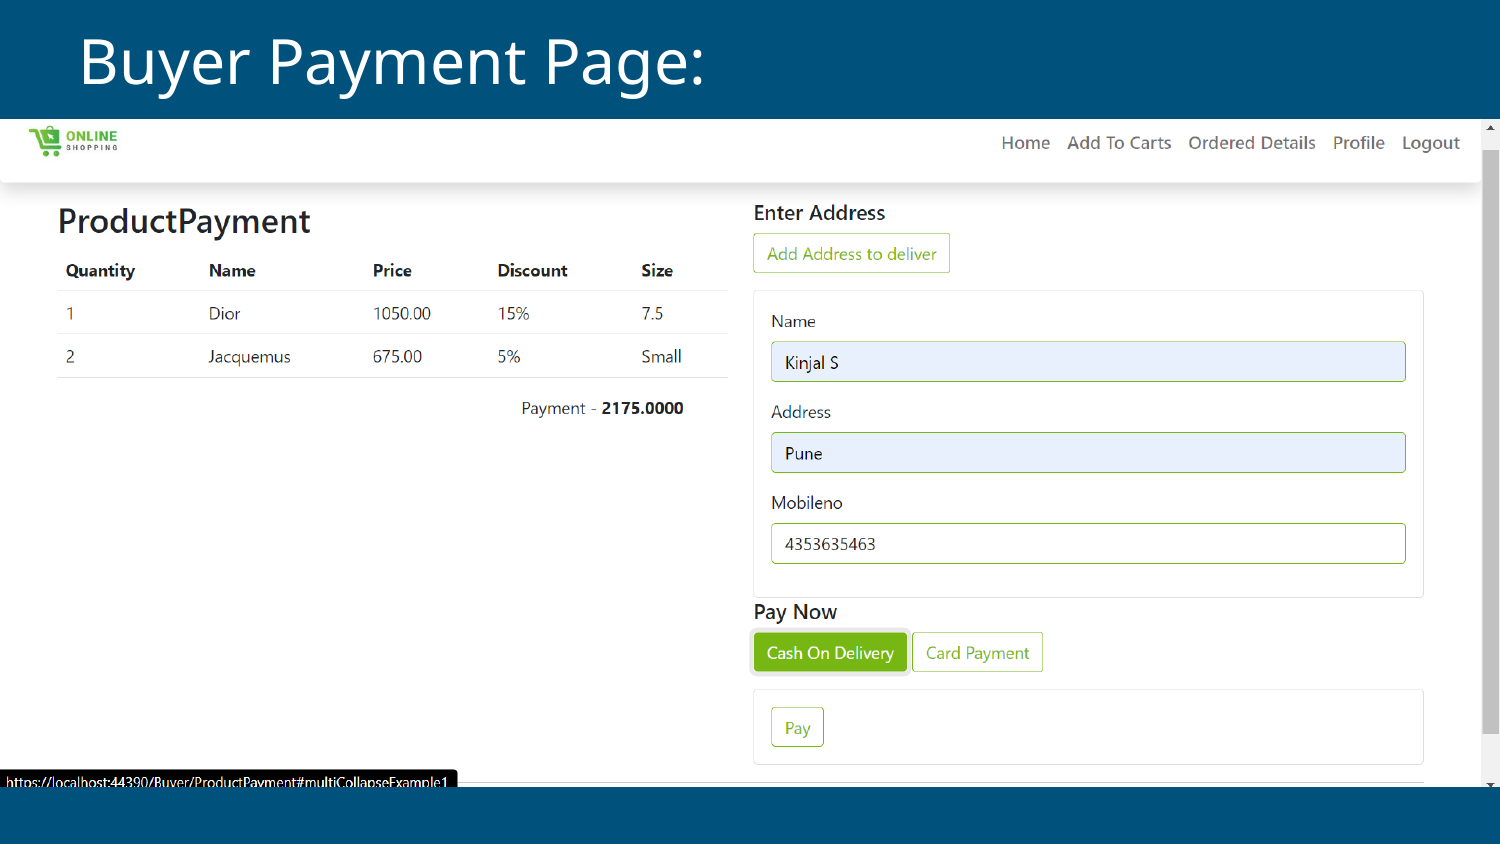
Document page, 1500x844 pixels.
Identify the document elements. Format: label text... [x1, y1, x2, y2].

picture [0, 120, 1500, 786]
title Buyer Payment Page: [63, 0, 1437, 113]
